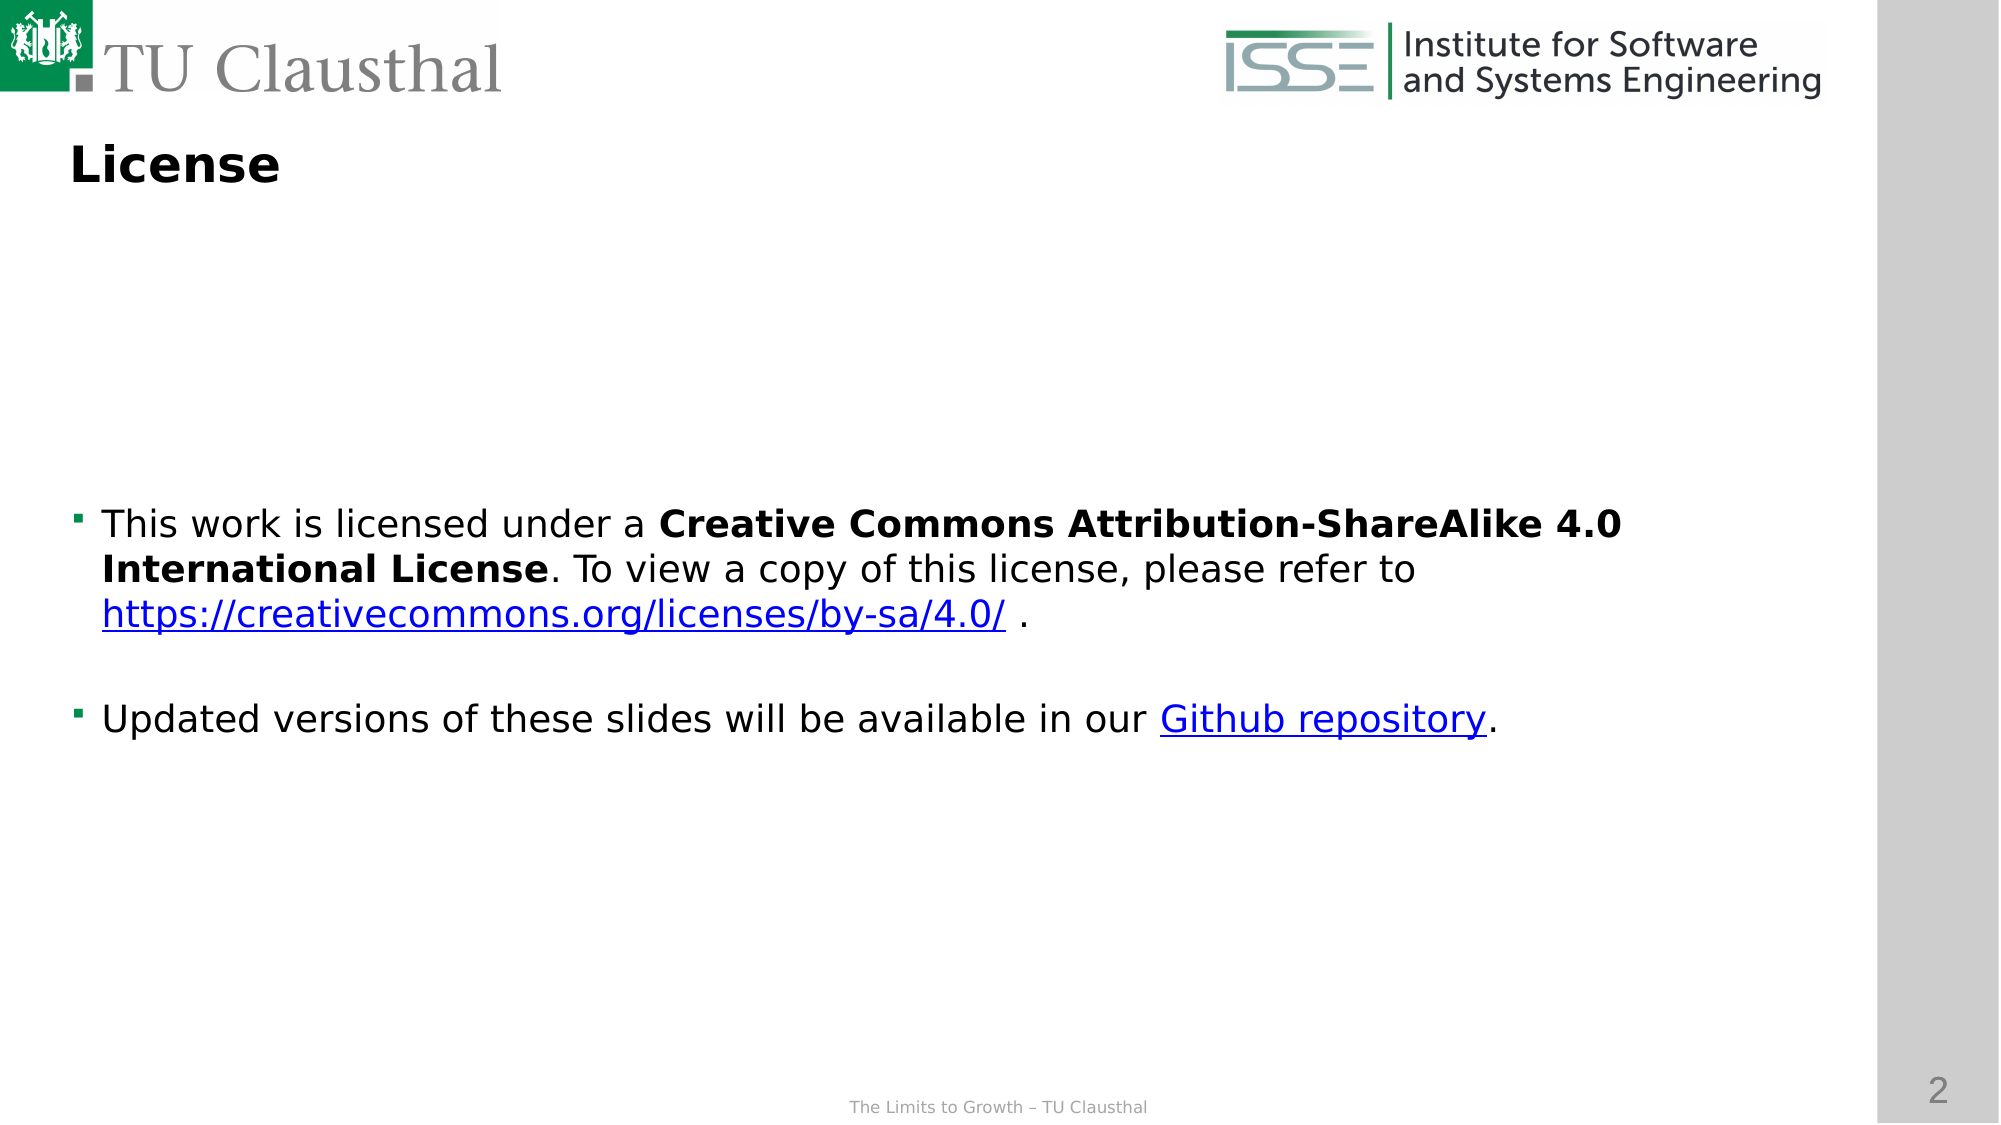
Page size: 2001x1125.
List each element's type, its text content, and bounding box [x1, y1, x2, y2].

text_box This work is licensed under a Creative Commons Attribution-ShareAlike 4.0 International License. To view a copy of this license, please refer to https://creativecommons.org/licenses/by-sa/4.0/ . Updated versions of these slides will be available in our Github repository. [54, 207, 1817, 1033]
text_box License [54, 125, 1817, 206]
picture [1218, 22, 1826, 106]
picture [0, 0, 501, 92]
